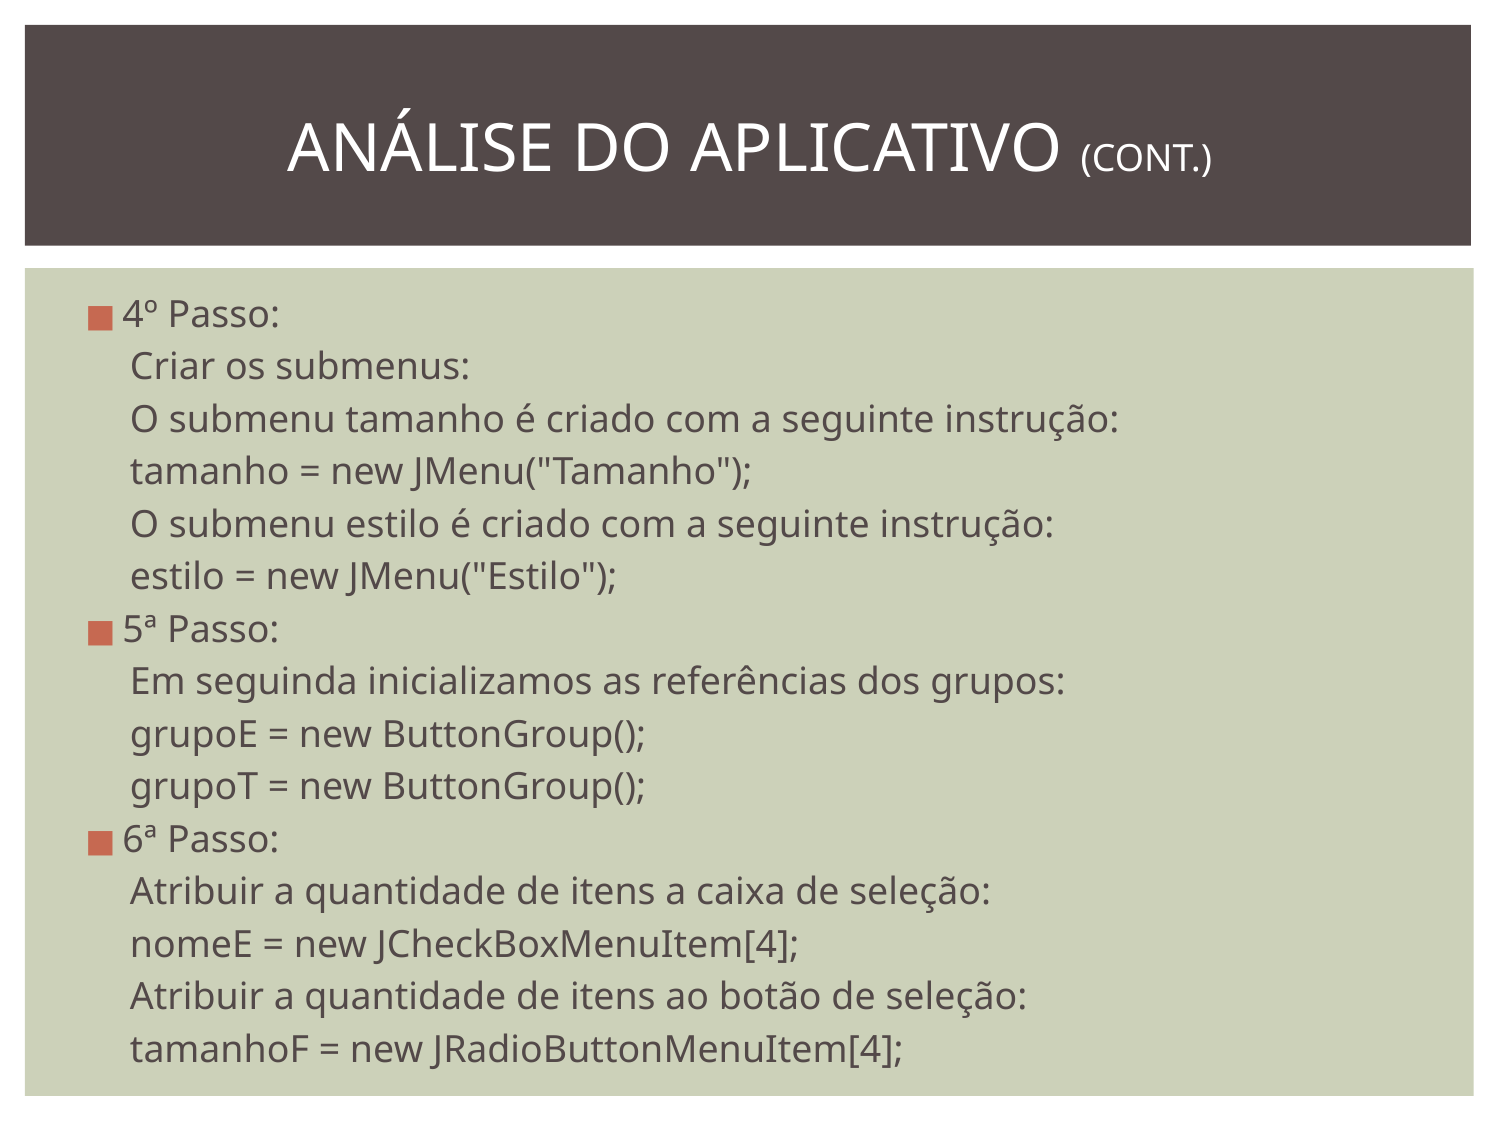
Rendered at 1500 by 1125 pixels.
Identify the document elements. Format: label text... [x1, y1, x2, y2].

list 4º Passo: Criar os submenus: O submenu tamanho é criado com a seguinte instrução: tamanho = new JMenu("Tamanho"); O submenu estilo é criado com a seguinte instrução: estilo = new JMenu("Estilo"); 5ª Passo: Em seguinda inicializamos as referências dos grupos: grupoE = new ButtonGroup(); grupoT = new ButtonGroup(); 6ª Passo: Atribuir a quantidade de itens a caixa de seleção: nomeE = new JCheckBoxMenuItem[4]; Atribuir a quantidade de itens ao botão de seleção: tamanhoF = new JRadioButtonMenuItem[4]; [62, 281, 1442, 1094]
title ANÁLISE DO APLICATIVO (CONT.) [62, 58, 1438, 232]
